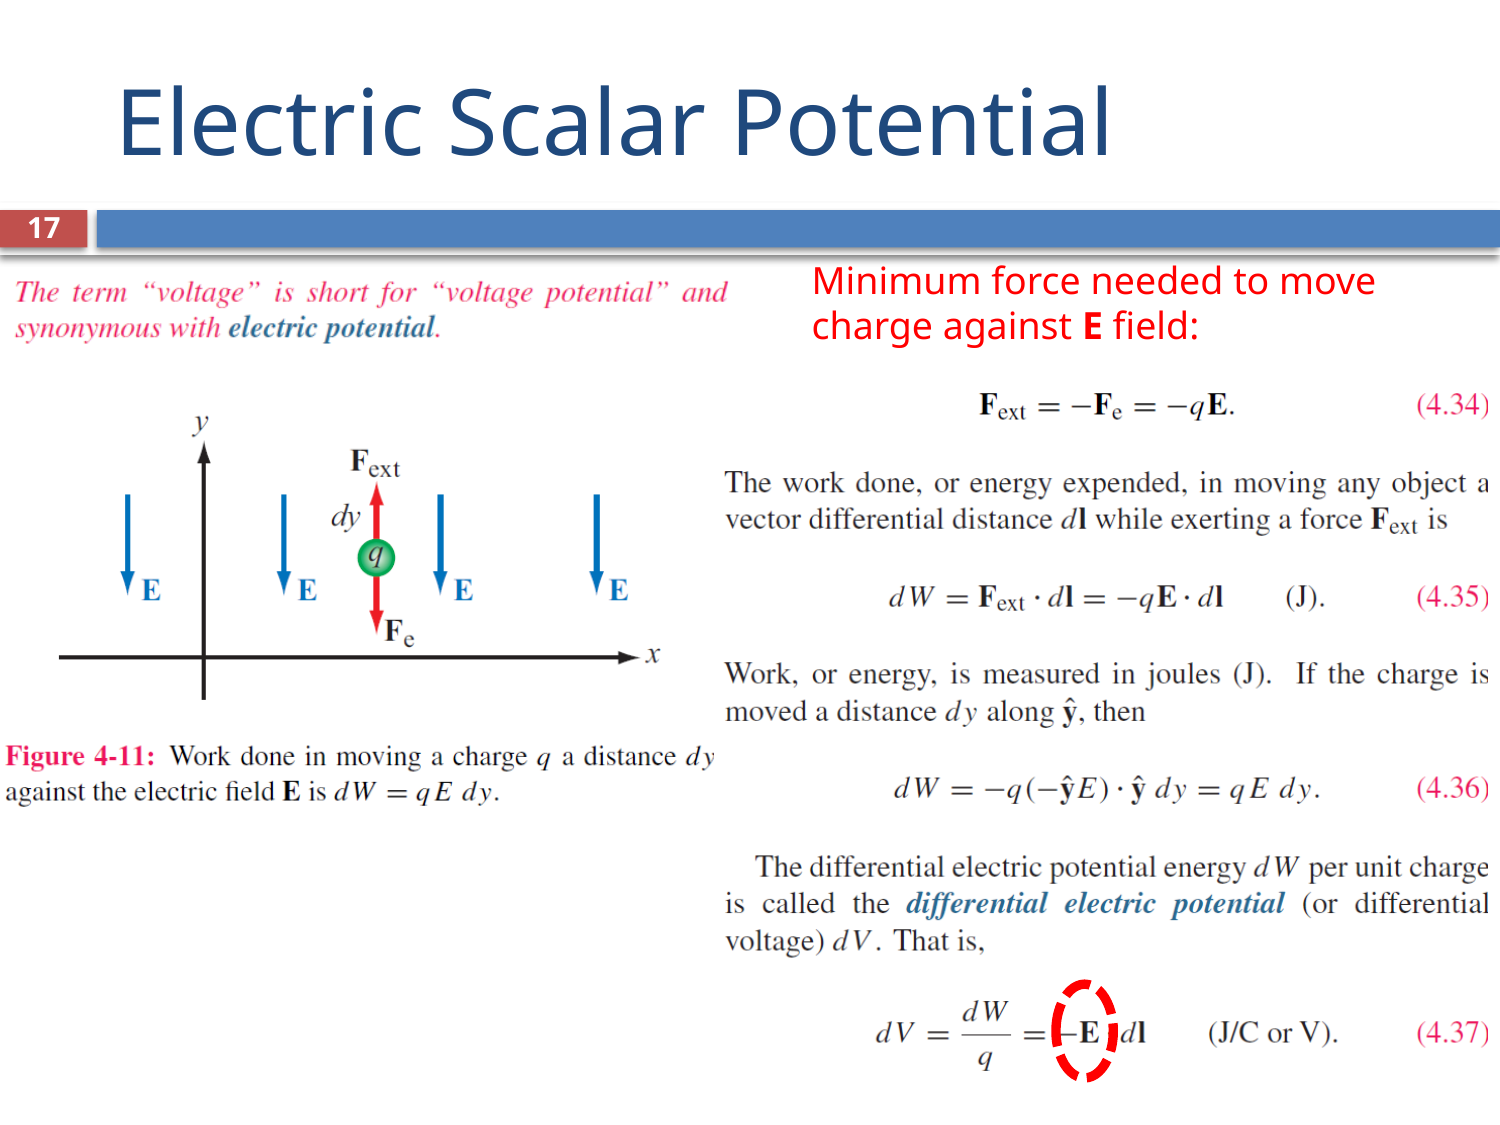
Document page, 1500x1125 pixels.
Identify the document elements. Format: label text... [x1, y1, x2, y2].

picture [0, 374, 1490, 1084]
text_box Minimum force needed to move charge against E field: [796, 249, 1430, 355]
title Electric Scalar Potential [100, 37, 1438, 200]
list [11, 274, 738, 351]
slide_number 17 [0, 208, 88, 249]
